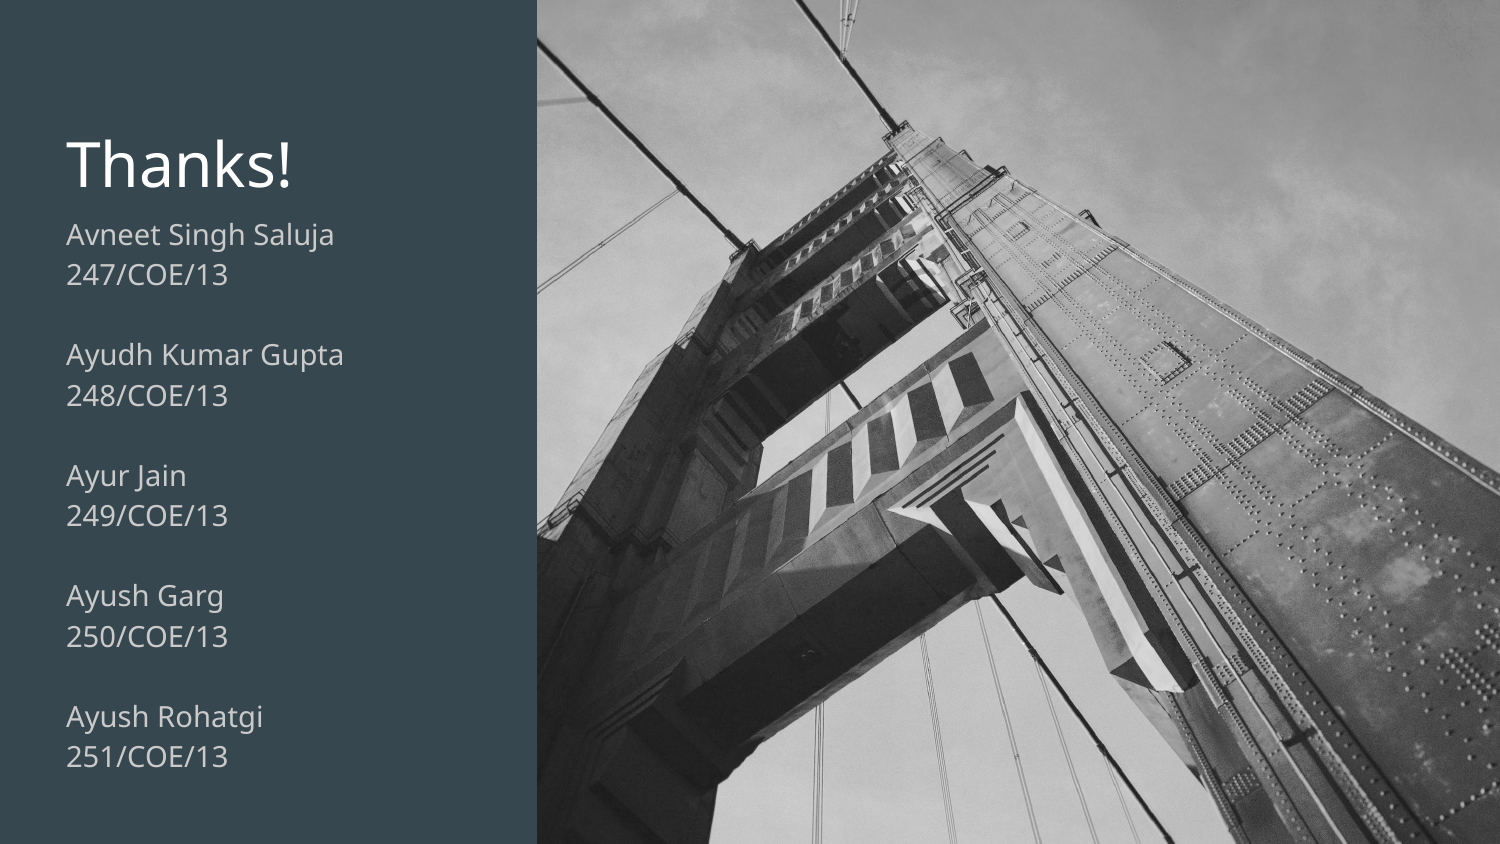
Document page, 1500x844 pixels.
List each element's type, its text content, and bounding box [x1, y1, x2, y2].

list Avneet Singh Saluja 247/COE/13 Ayudh Kumar Gupta 248/COE/13 Ayur Jain 249/COE/13 Ayush Garg 250/COE/13 Ayush Rohatgi 251/COE/13 [51, 161, 512, 683]
picture [536, 0, 1500, 844]
title Thanks! [51, 91, 512, 161]
